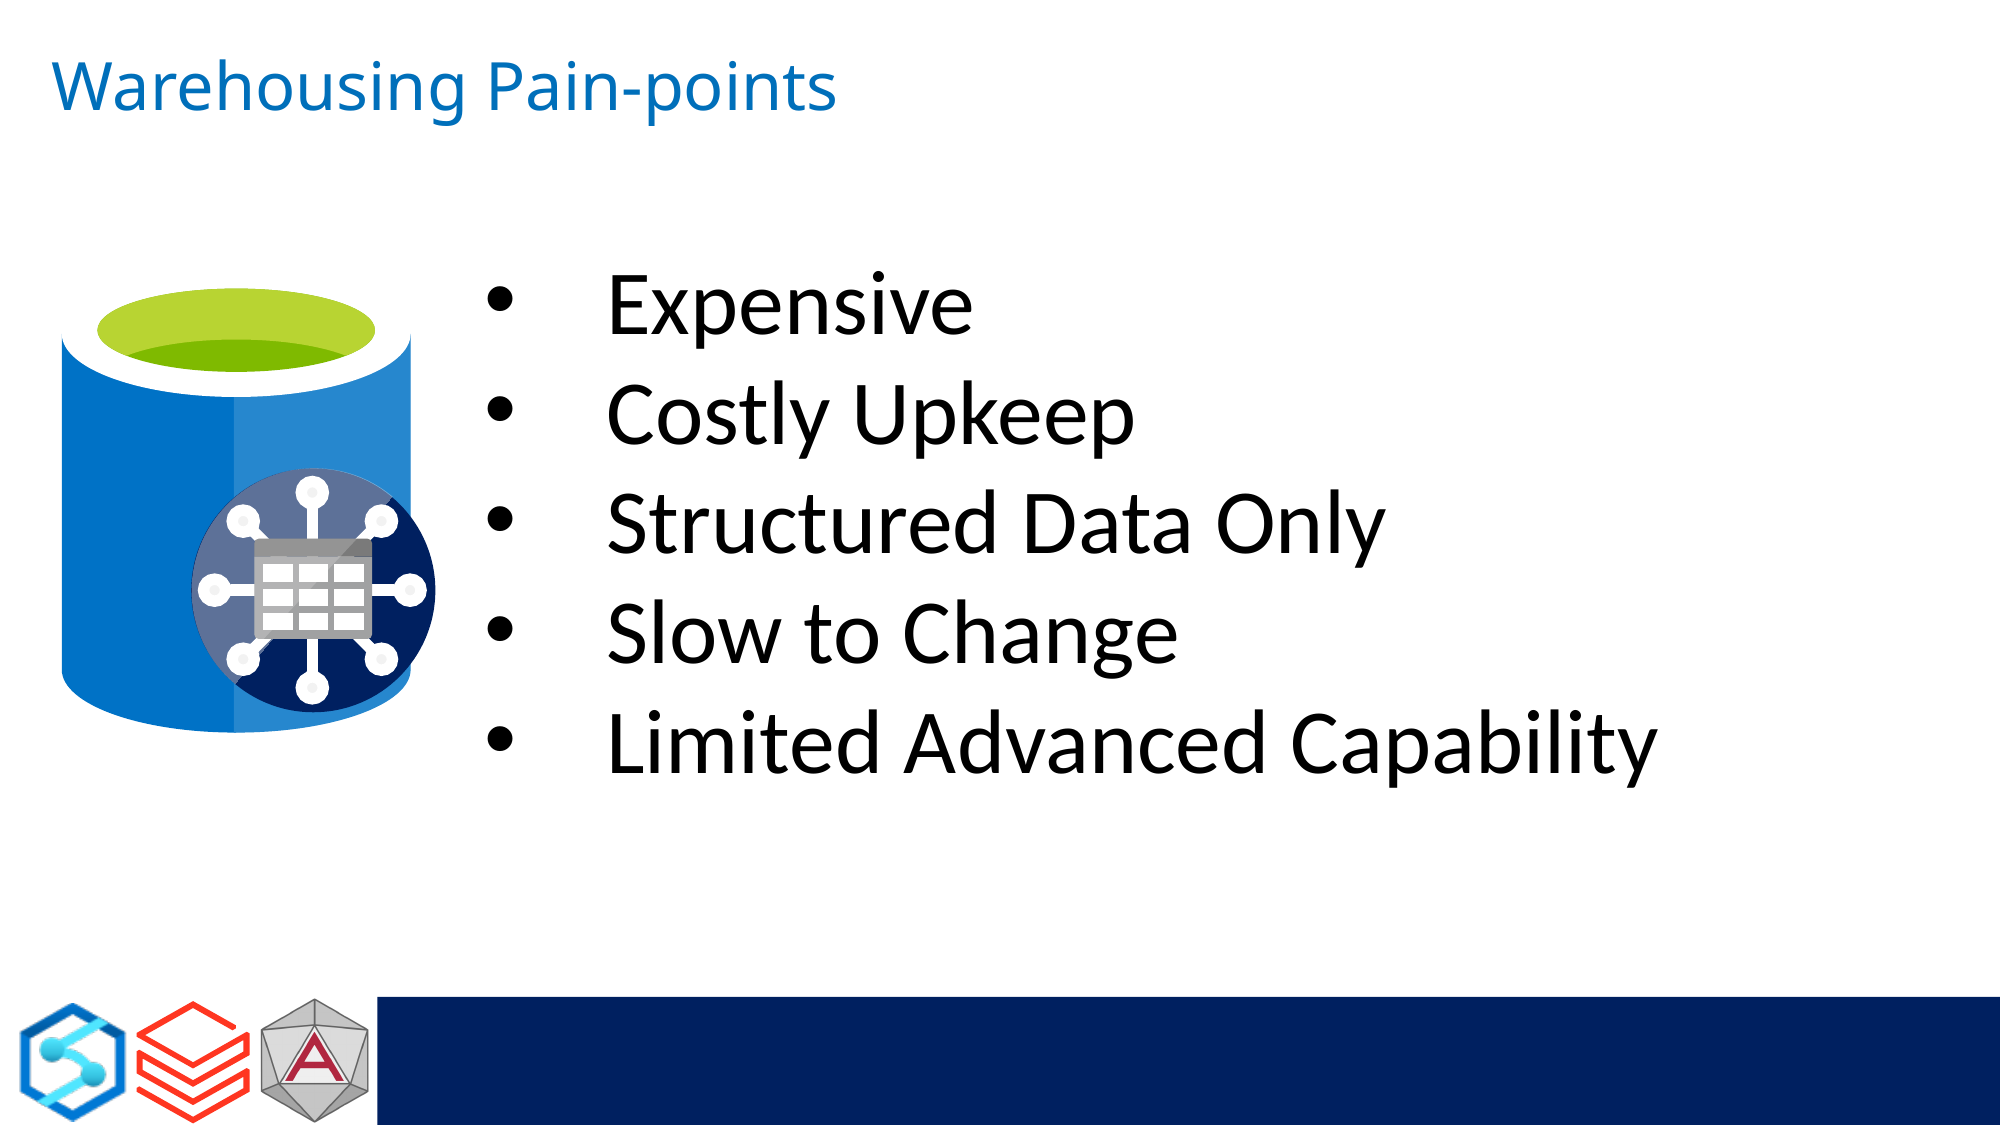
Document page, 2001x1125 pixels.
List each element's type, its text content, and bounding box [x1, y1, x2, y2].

title Warehousing Pain-points [37, 35, 1169, 136]
text_box Expensive Costly Upkeep Structured Data Only Slow to Change Limited Advanced Capability [469, 235, 1868, 800]
picture [55, 265, 436, 736]
picture [251, 997, 377, 1124]
picture [13, 1003, 133, 1122]
